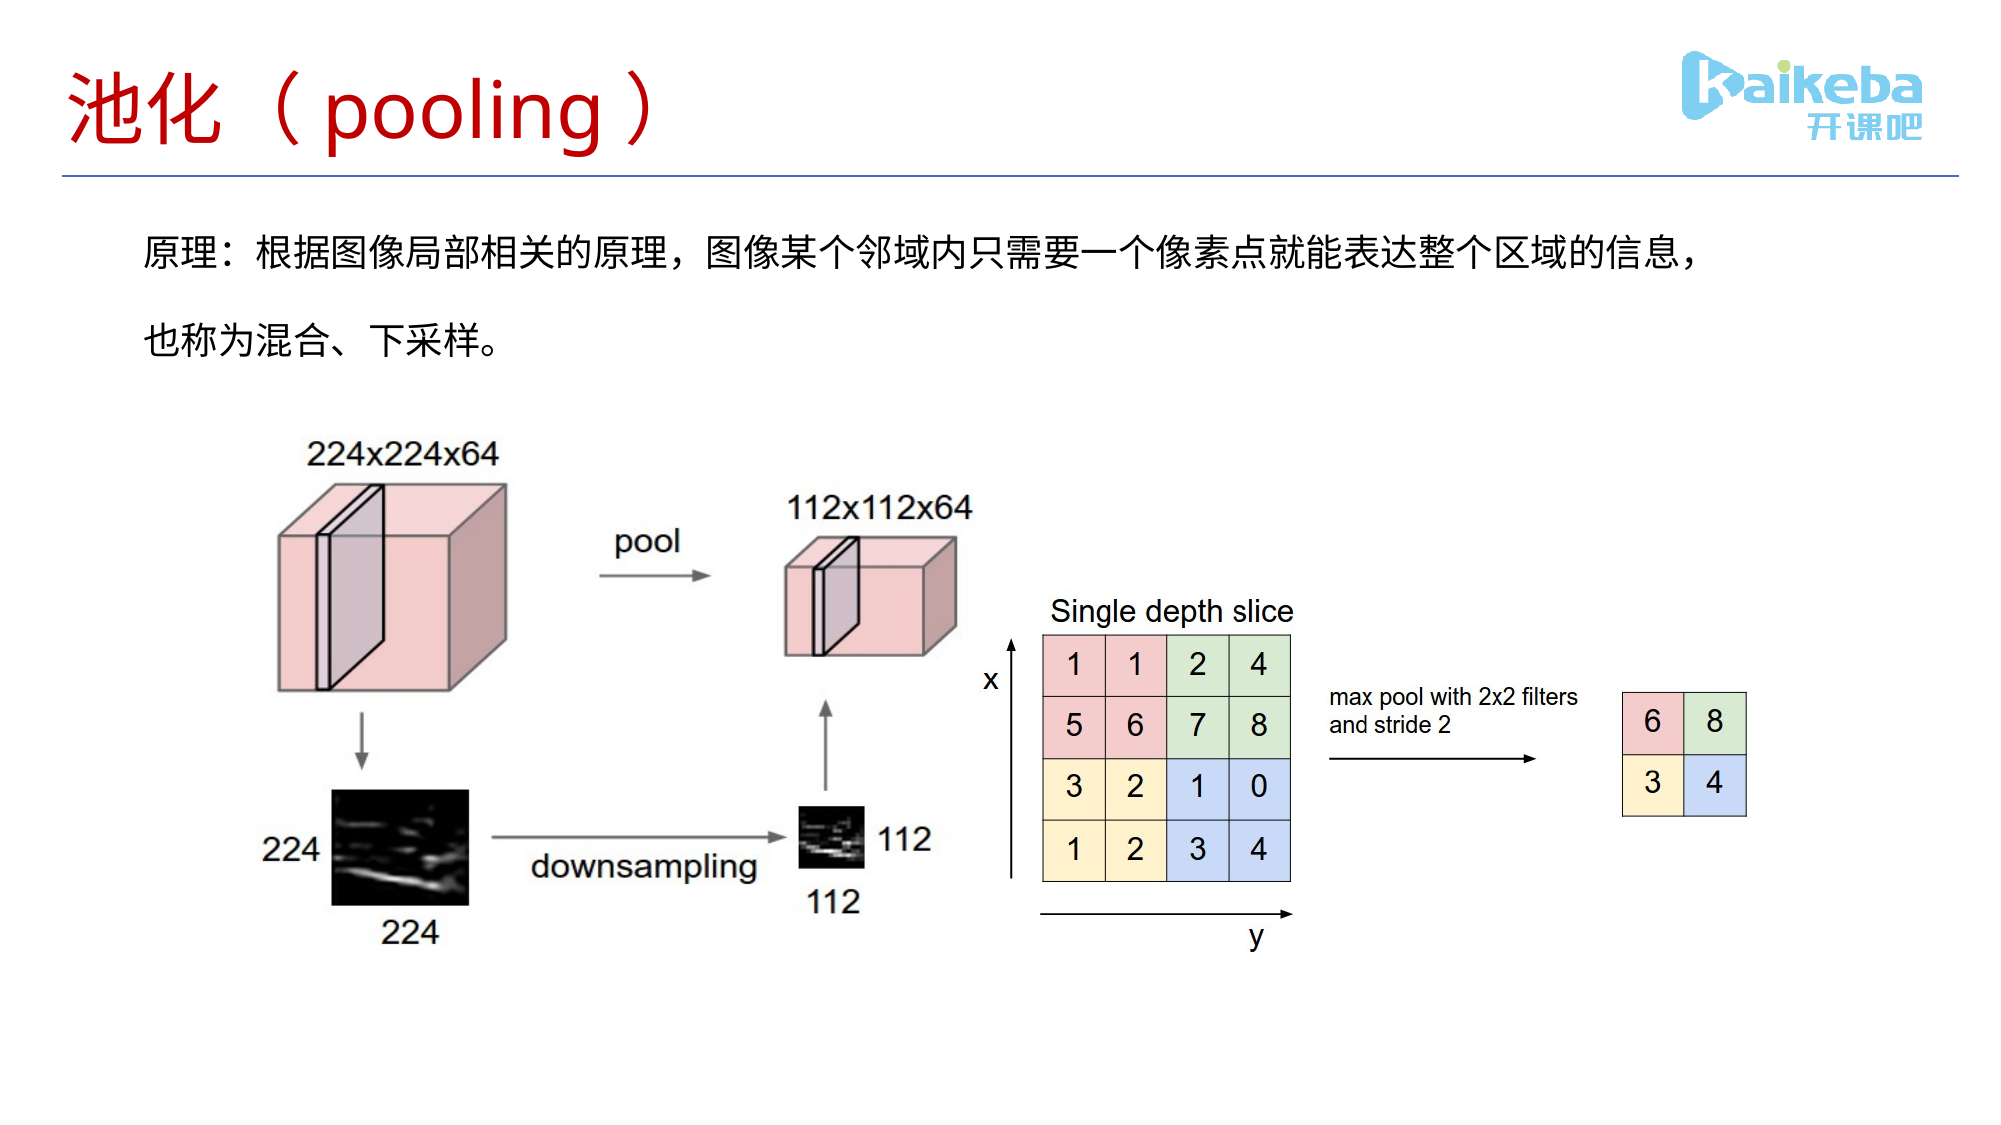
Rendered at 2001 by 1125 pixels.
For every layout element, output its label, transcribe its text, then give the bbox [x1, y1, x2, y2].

list [136, 312, 1863, 1012]
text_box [256, 435, 1757, 953]
text_box 原理：根据图像局部相关的原理，图像某个邻域内只需要一个像素点就能表达整个区域的信息， 也称为混合、下采样。 [98, 199, 1798, 890]
title 池化（pooling） [57, 59, 1728, 167]
